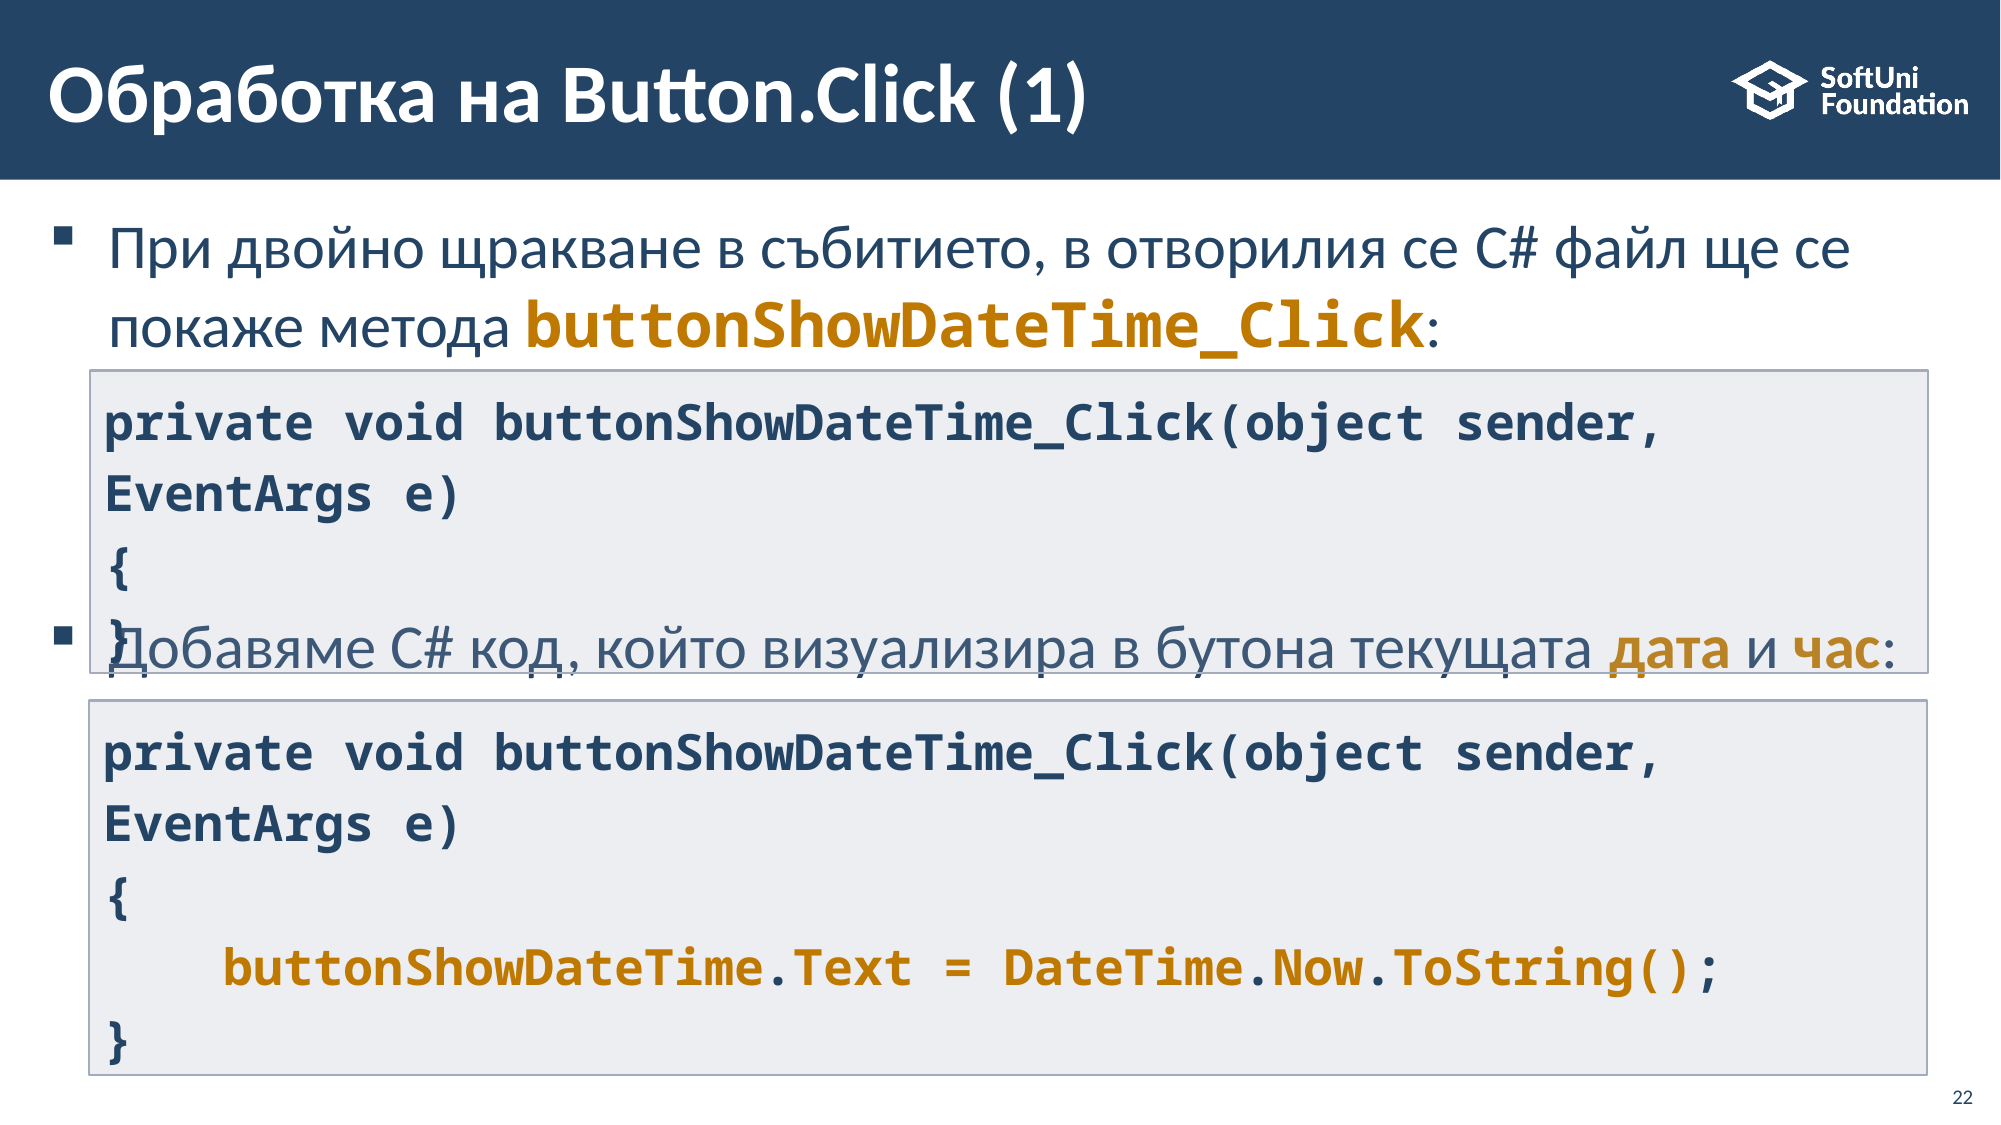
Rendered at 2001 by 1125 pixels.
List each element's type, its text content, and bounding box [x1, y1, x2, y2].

slide_number 22 [1927, 1067, 1989, 1117]
list При двойно щракване в събитието, в отворилия се C# файл ще се покаже метода buttonShowDateTime_Click: Добавяме C# код, който визуализира в бутона текущата дата и час: [31, 196, 1970, 1104]
text_box private void buttonShowDateTime_Click(object sender, EventArgs e) { buttonShowDateTime.Text = DateTime.Now.ToString(); } [89, 700, 1928, 1076]
picture [1731, 60, 1968, 120]
text_box private void buttonShowDateTime_Click(object sender, EventArgs e) { } [89, 370, 1928, 674]
title Обработка на Button.Click (1) [31, 16, 1716, 162]
